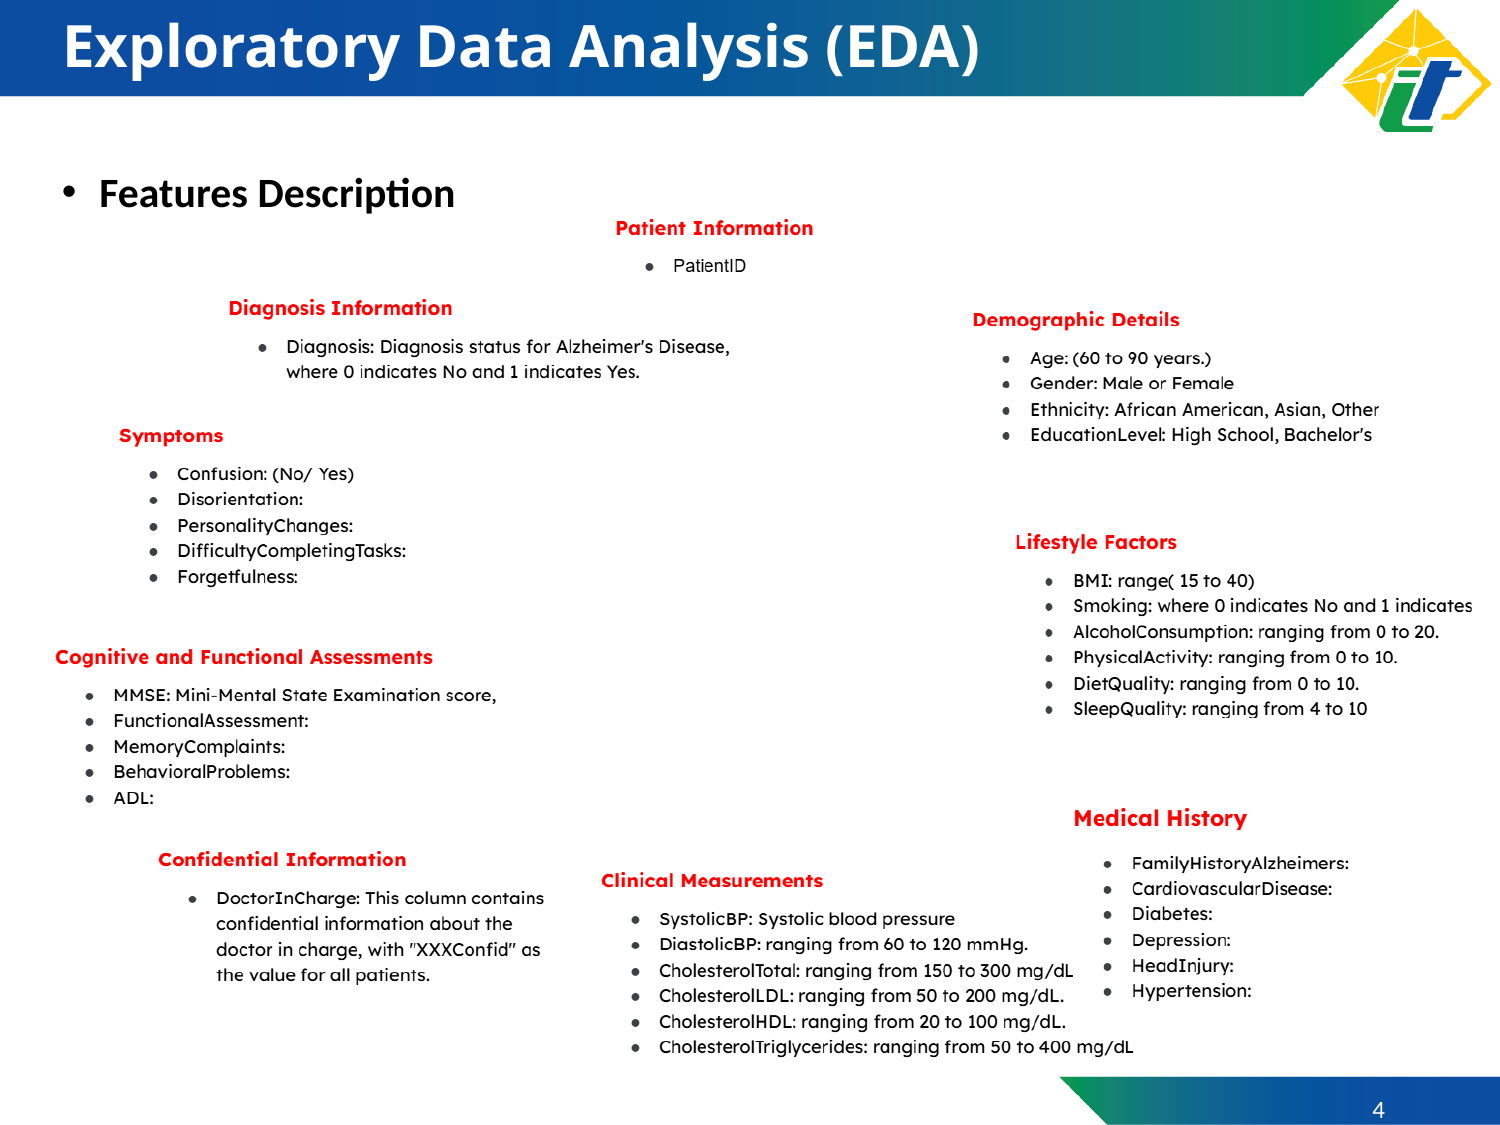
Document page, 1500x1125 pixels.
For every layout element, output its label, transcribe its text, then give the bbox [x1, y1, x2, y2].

slide_number 4 [1338, 1093, 1401, 1124]
list Features Description [46, 133, 1453, 1047]
title Exploratory Data Analysis (EDA) [47, 0, 1304, 97]
picture [0, 0, 1500, 1125]
